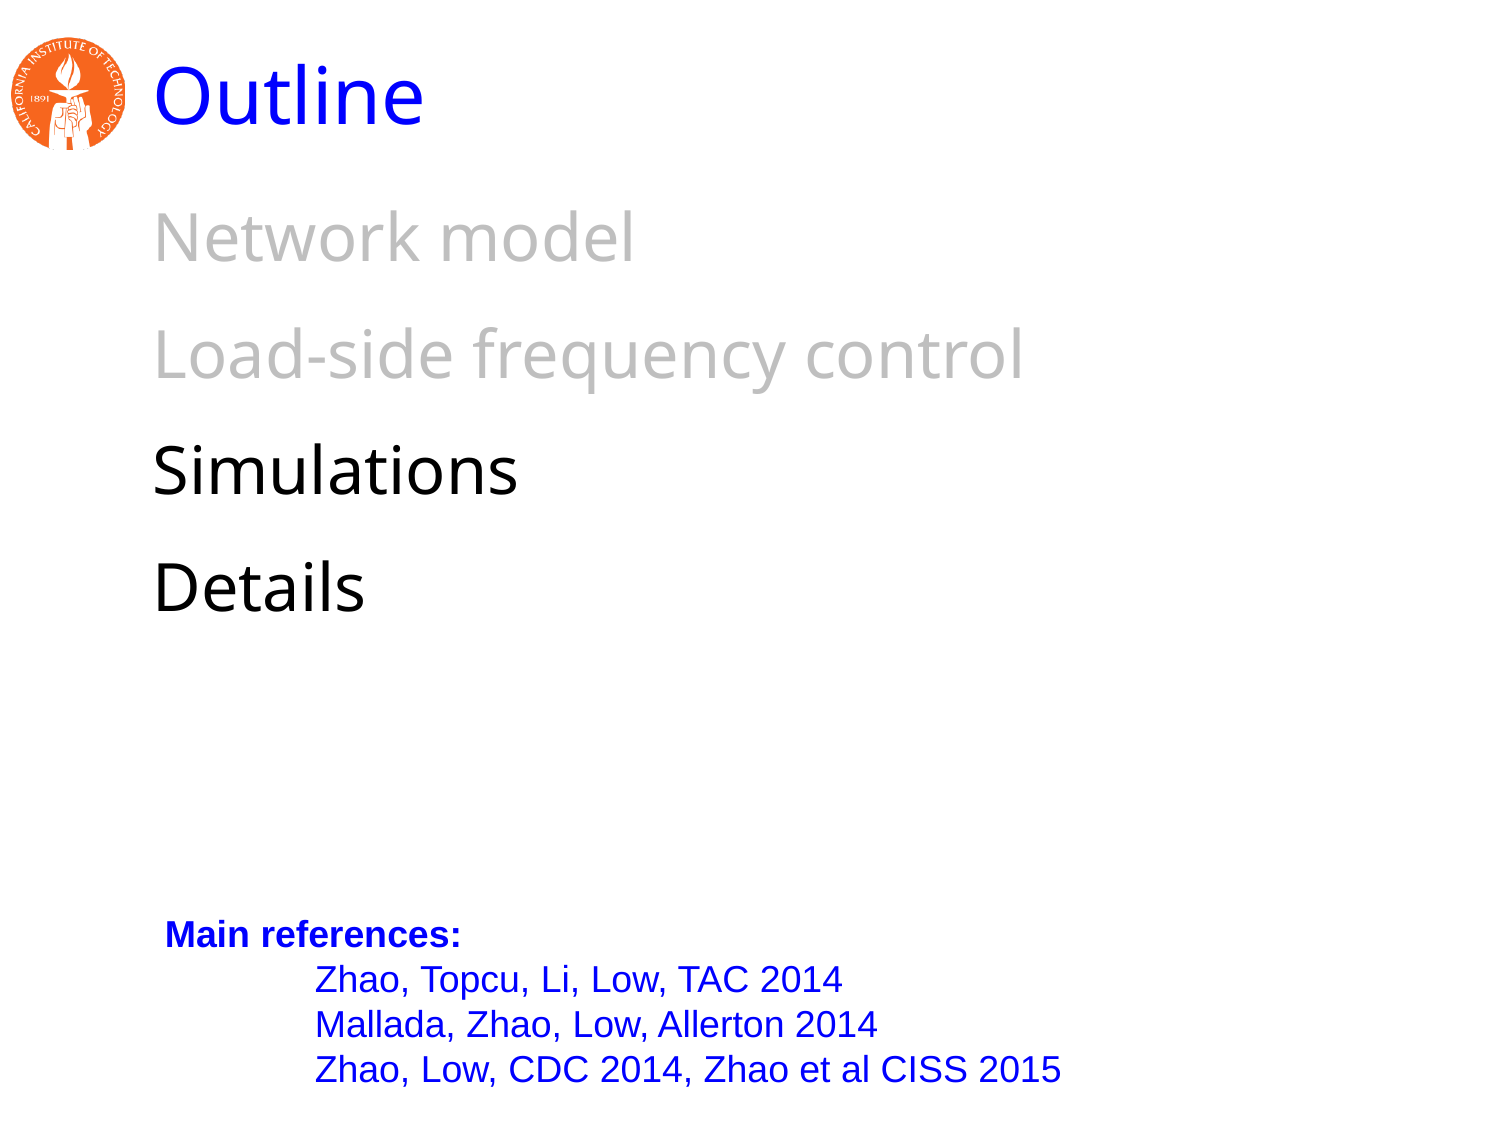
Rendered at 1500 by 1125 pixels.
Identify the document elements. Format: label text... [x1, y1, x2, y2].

title Outline [137, 37, 1463, 176]
list Network model Load-side frequency control Simulations Details [137, 187, 1451, 1001]
text_box Main references: Zhao, Topcu, Li, Low, TAC 2014 Mallada, Zhao, Low, Allerton 2014 Zhao, Low, CDC 2014, Zhao et al CISS 2015 [150, 903, 1463, 1098]
